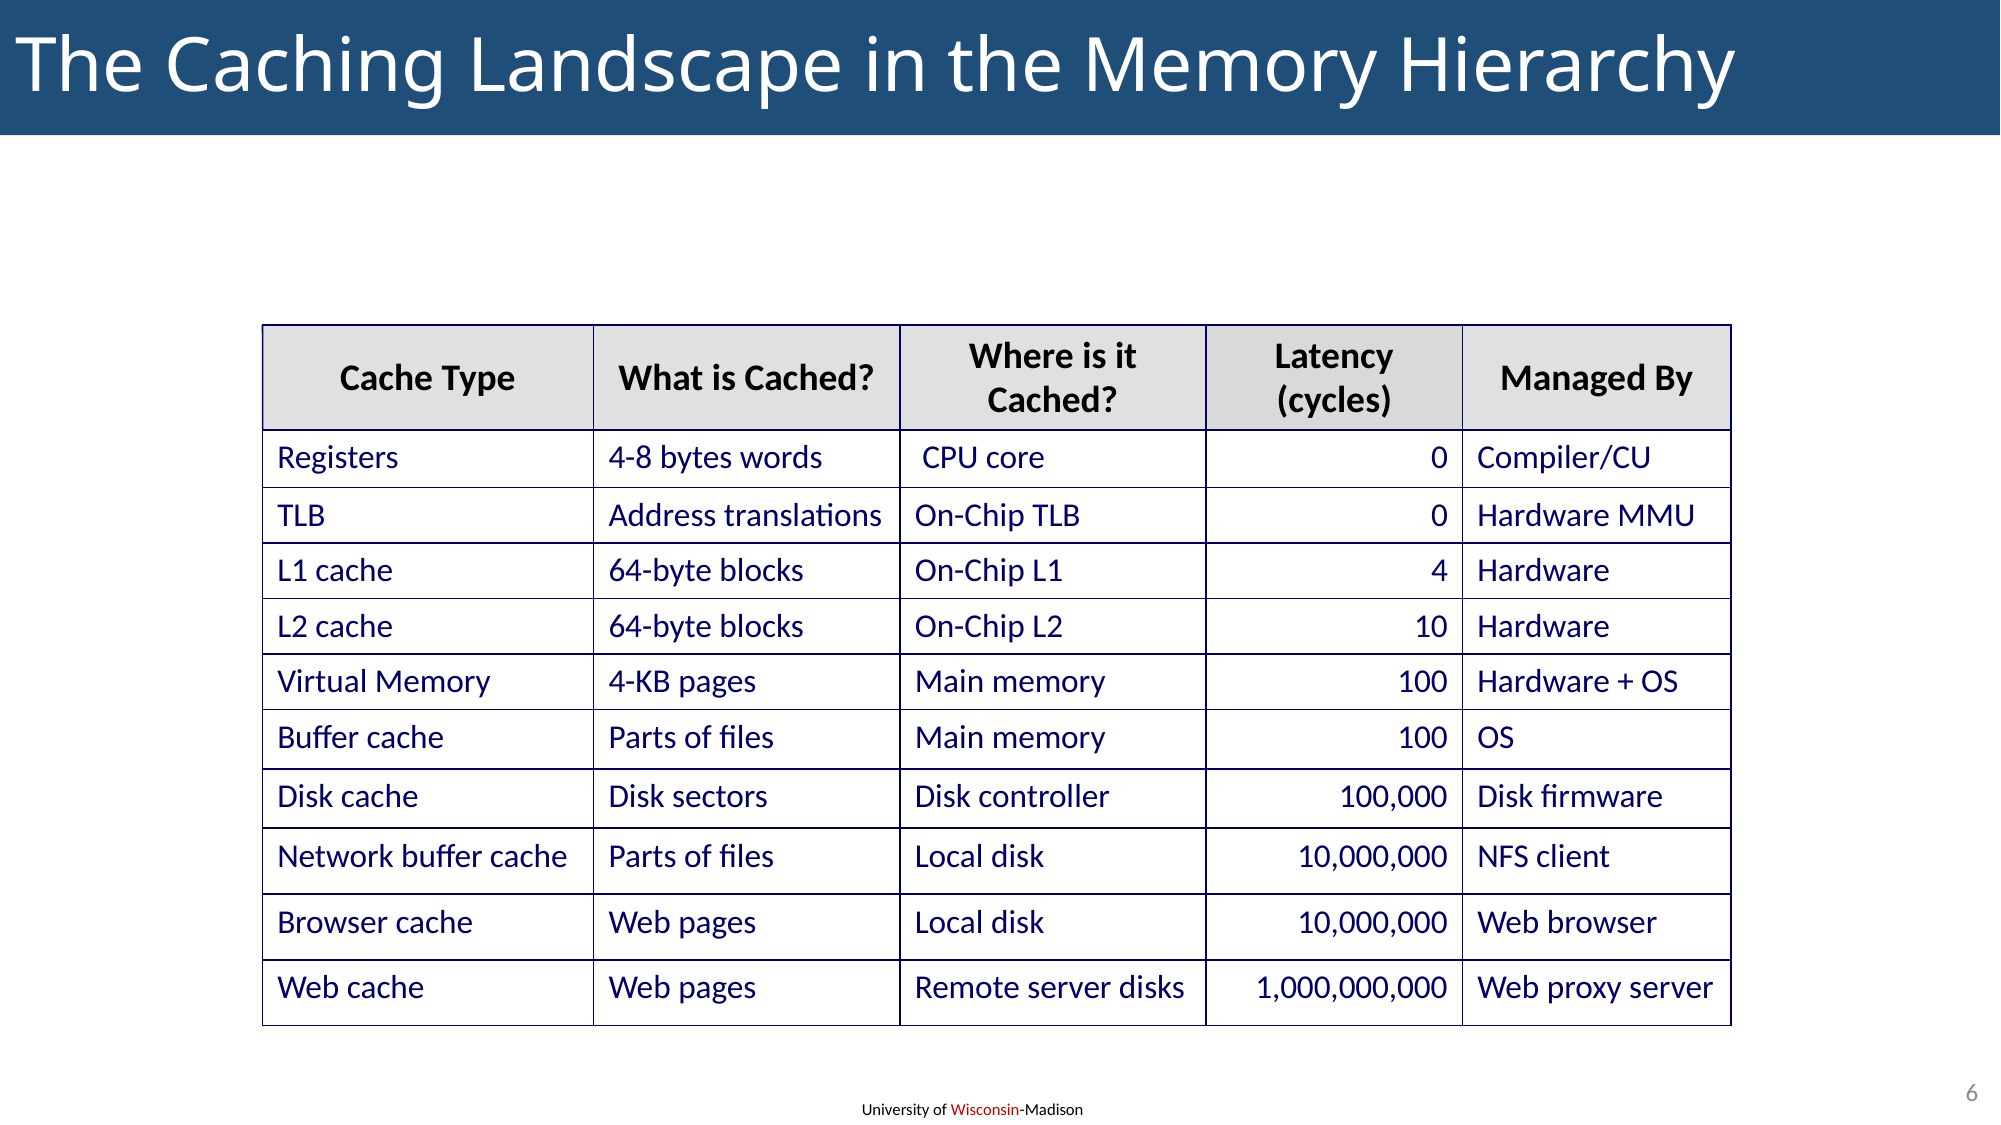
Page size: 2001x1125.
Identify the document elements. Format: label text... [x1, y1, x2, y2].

text_box Virtual Memory [262, 654, 593, 710]
text_box Parts of files [593, 710, 899, 768]
text_box Web pages [593, 959, 899, 1026]
text_box 64-byte blocks [593, 542, 899, 599]
text_box Where is it Cached? [899, 324, 1207, 430]
text_box 1,000,000,000 [1207, 959, 1463, 1026]
text_box 4 [1207, 542, 1463, 598]
text_box Compiler/CU [1463, 430, 1732, 488]
text_box On-Chip TLB [900, 488, 1207, 542]
text_box Web pages [594, 894, 900, 959]
text_box Hardware [1463, 542, 1732, 598]
text_box 4-8 bytes words [593, 430, 899, 488]
text_box 64-byte blocks [593, 599, 899, 654]
text_box TLB [262, 488, 594, 542]
text_box 10,000,000 [1207, 894, 1463, 959]
text_box Address translations [594, 488, 900, 542]
text_box Disk cache [262, 768, 593, 829]
text_box Main memory [899, 710, 1207, 768]
text_box OS [1463, 710, 1732, 768]
text_box Hardware MMU [1463, 488, 1732, 542]
text_box Disk controller [899, 768, 1206, 829]
text_box Web proxy server [1463, 959, 1732, 1026]
text_box Web browser [1463, 894, 1732, 959]
text_box Latency (cycles) [1207, 324, 1463, 430]
text_box Buffer cache [262, 710, 593, 768]
text_box Main memory [899, 653, 1207, 710]
text_box 0 [1207, 488, 1463, 542]
text_box On-Chip L1 [899, 542, 1207, 598]
text_box Local disk [900, 894, 1207, 959]
text_box Cache Type [263, 324, 593, 430]
text_box Remote server disks [899, 959, 1207, 1026]
text_box Managed By [1463, 324, 1732, 430]
text_box Hardware [1463, 598, 1732, 653]
text_box Disk sectors [593, 768, 899, 829]
title The Caching Landscape in the Memory Hierarchy [0, 0, 2000, 136]
text_box 100,000 [1206, 768, 1462, 829]
text_box L2 cache [262, 599, 593, 654]
text_box L1 cache [262, 542, 593, 599]
text_box 100 [1207, 710, 1463, 768]
text_box 100 [1207, 653, 1463, 710]
text_box Web cache [262, 959, 593, 1026]
text_box On-Chip L2 [899, 598, 1207, 653]
text_box CPU core [899, 430, 1207, 488]
slide_number 6 [1879, 1069, 1994, 1114]
text_box 4-KB pages [593, 654, 899, 710]
text_box 0 [1207, 430, 1463, 488]
text_box Disk firmware [1462, 768, 1732, 829]
text_box 10 [1207, 598, 1463, 653]
text_box Registers [262, 430, 593, 488]
text_box Parts of files [593, 829, 899, 894]
text_box NFS client [1463, 829, 1732, 894]
text_box Network buffer cache [262, 829, 593, 894]
text_box Hardware + OS [1463, 653, 1732, 710]
text_box Browser cache [262, 894, 594, 959]
text_box Local disk [899, 829, 1207, 894]
text_box 10,000,000 [1207, 829, 1463, 894]
text_box What is Cached? [593, 324, 899, 430]
